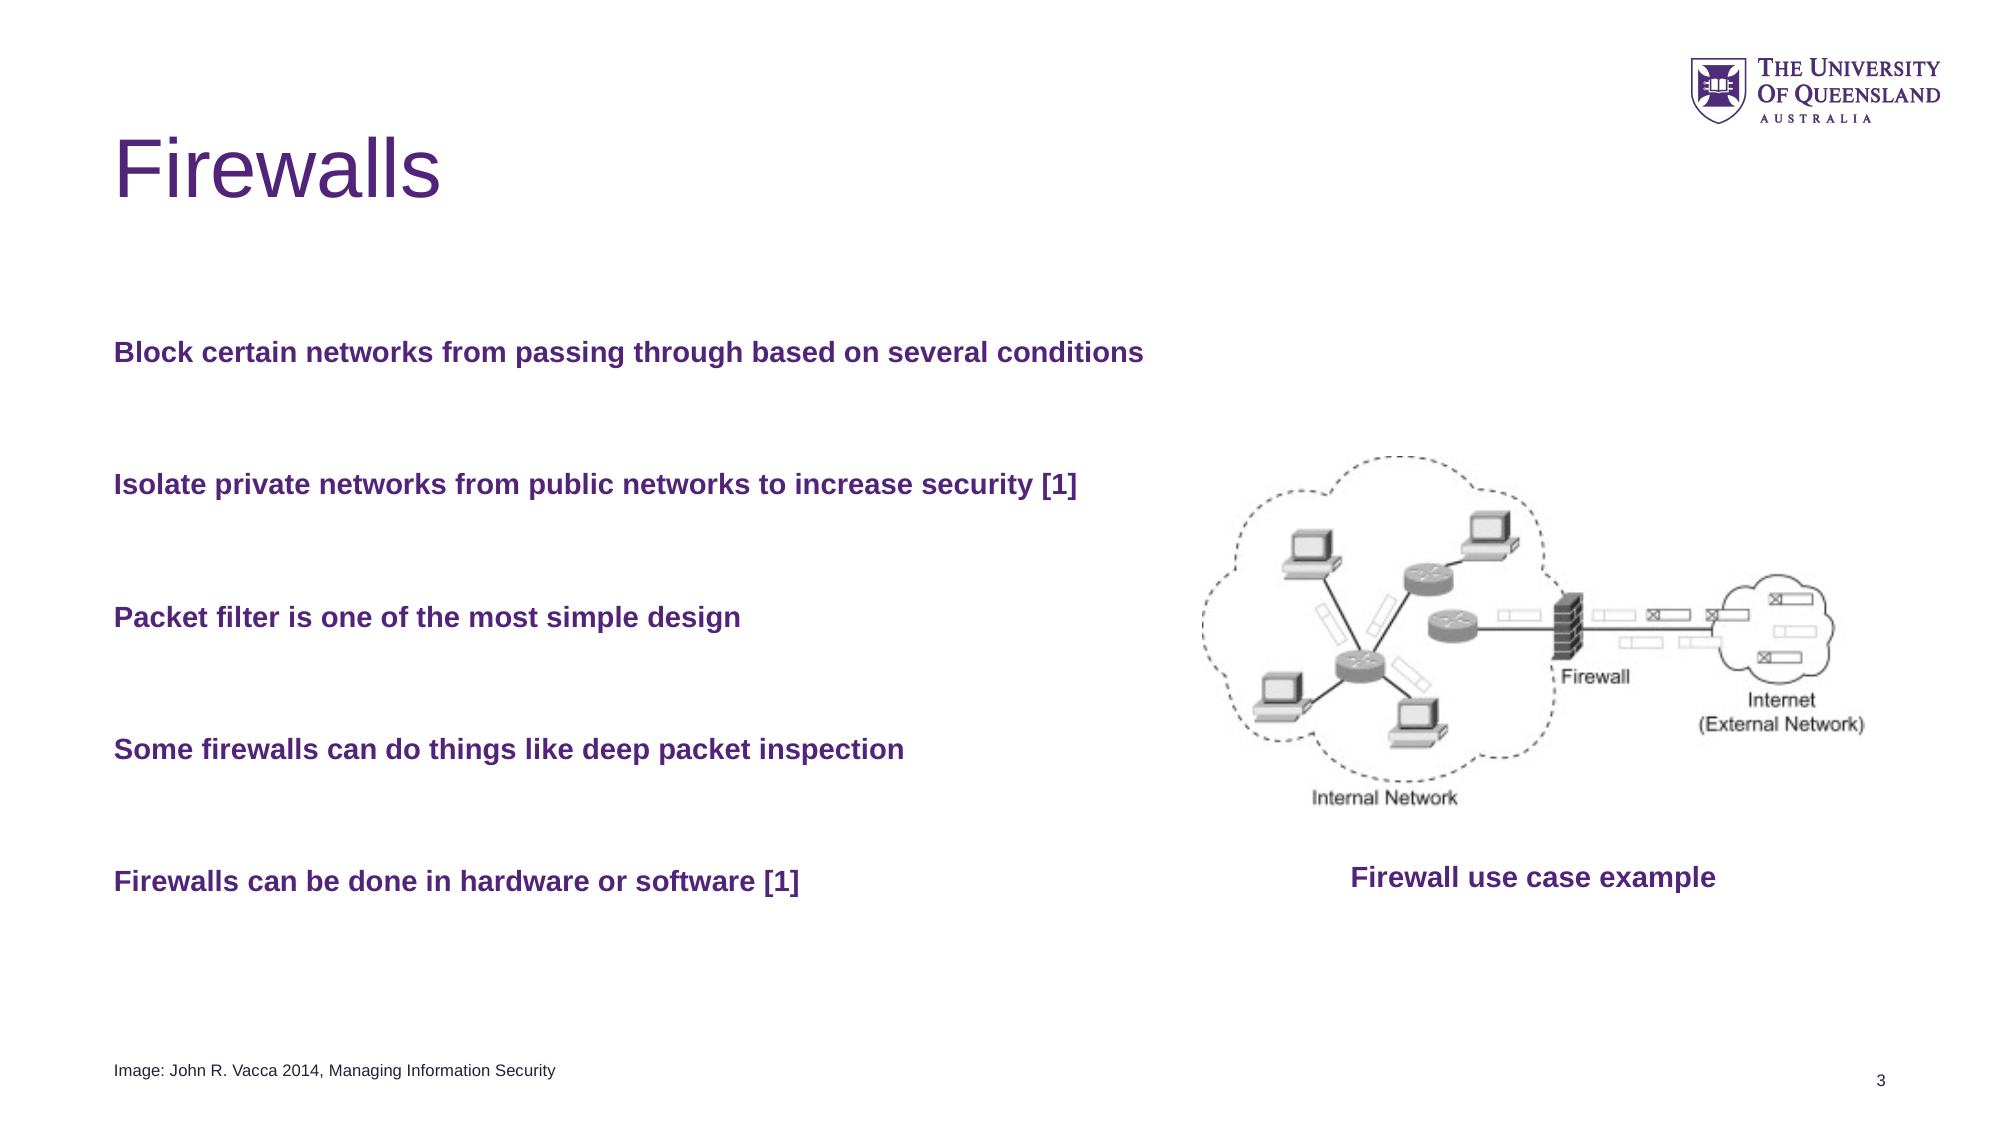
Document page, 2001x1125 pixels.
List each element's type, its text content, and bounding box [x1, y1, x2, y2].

text_box Firewall use case example [1286, 850, 1781, 901]
picture [1691, 58, 1940, 124]
slide_number 3 [1838, 1070, 1886, 1089]
title Firewalls [114, 125, 1886, 203]
list Block certain networks from passing through based on several conditions Isolate private networks from public networks to increase security [1] Packet filter is one of the most simple design Some firewalls can do things like deep packet inspection Firewalls can be done in hardware or software [1] [114, 333, 1886, 1000]
picture [1202, 456, 1865, 810]
footer Image: John R. Vacca 2014, Managing Information Security [114, 1070, 666, 1089]
